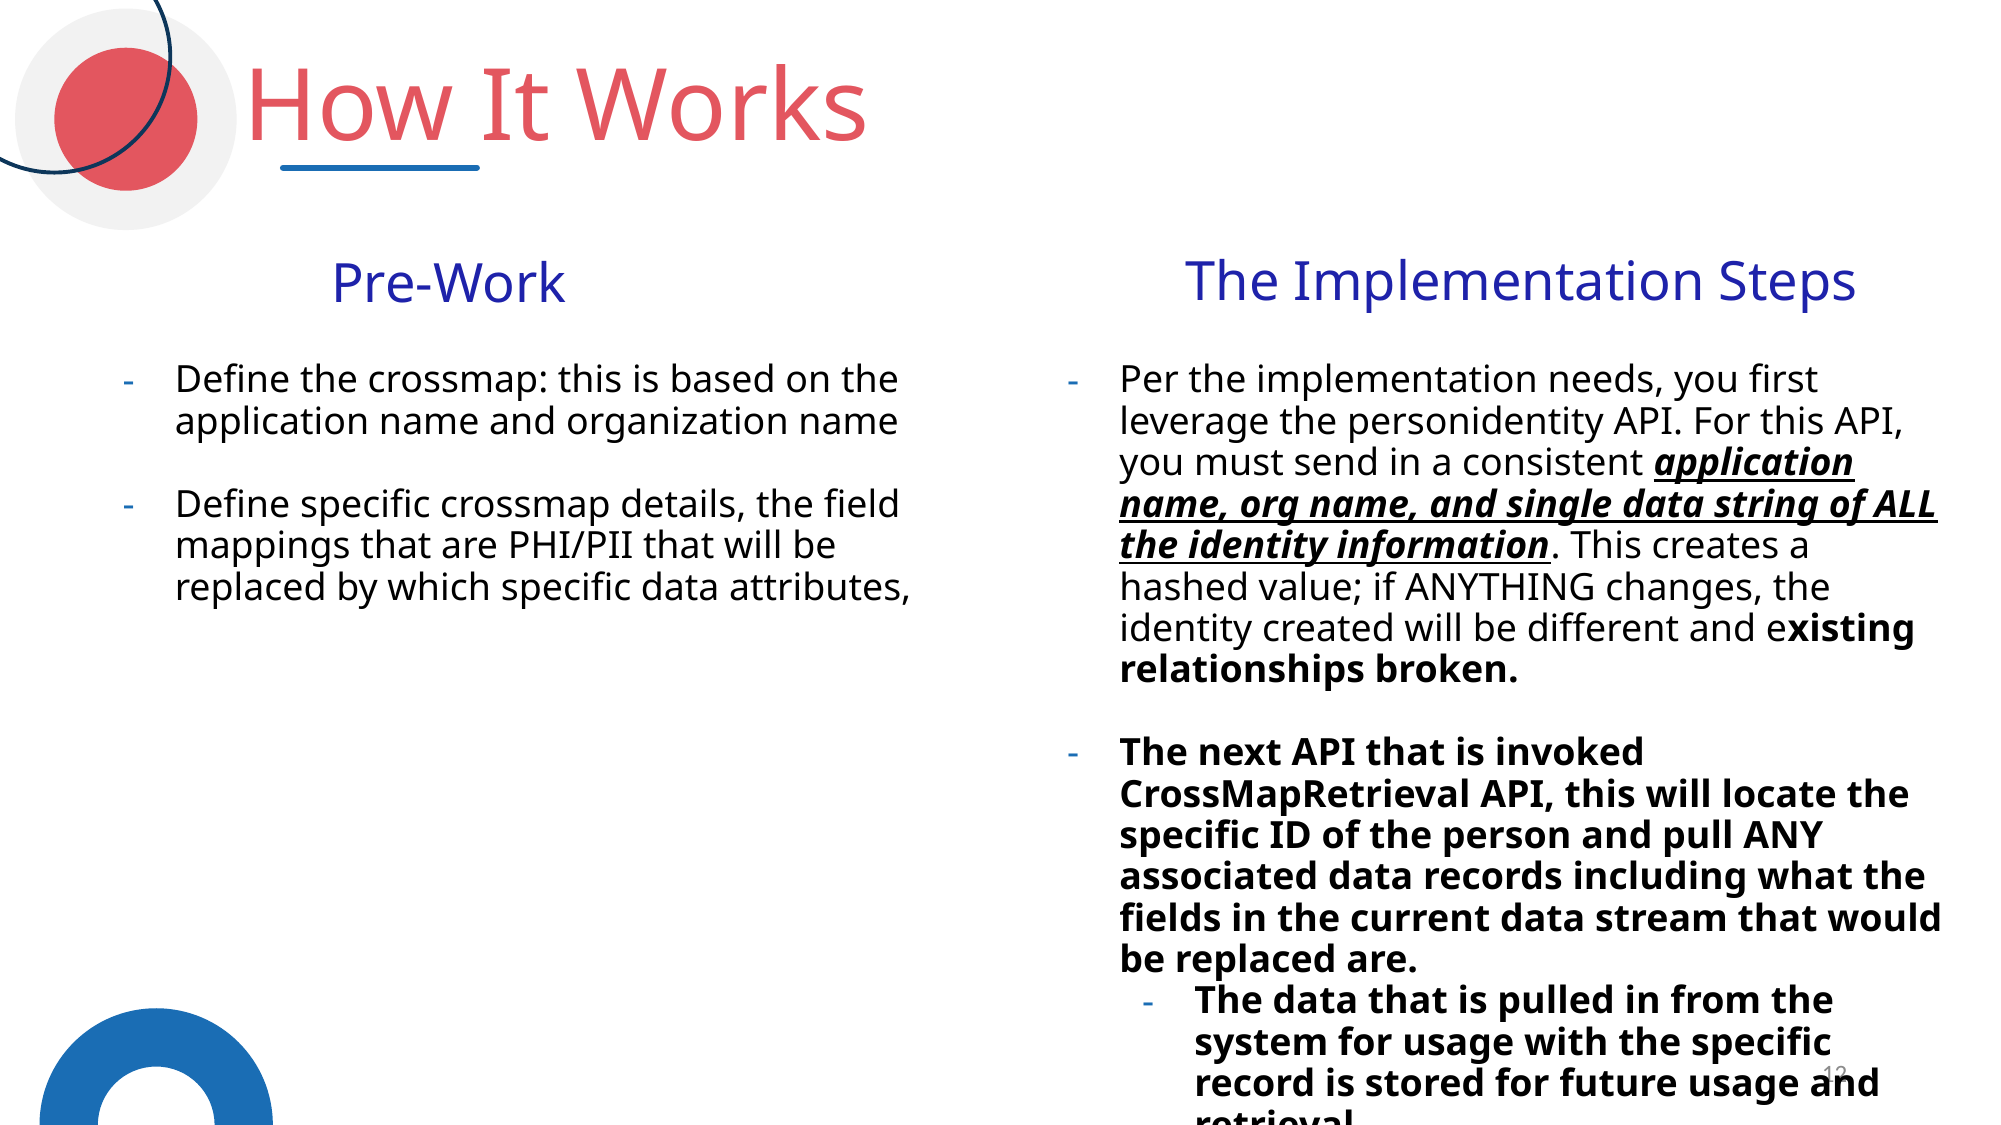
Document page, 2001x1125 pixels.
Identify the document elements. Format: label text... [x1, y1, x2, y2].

text_box Per the implementation needs, you first leverage the personidentity API. For this API, you must send in a consistent application name, org name, and single data string of ALL the identity information. This creates a hashed value; if ANYTHING changes, the identity created will be different and existing relationships broken. The next API that is invoked CrossMapRetrieval API, this will locate the specific ID of the person and pull ANY associated data records including what the fields in the current data stream that would be replaced are. The data that is pulled in from the system for usage with the specific record is stored for future usage and retrieval [1029, 299, 1961, 1125]
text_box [0, 0, 237, 231]
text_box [248, 33, 865, 170]
text_box Define the crossmap: this is based on the application name and organization name Define specific crossmap details, the field mappings that are PHI/PII that will be replaced by which specific data attributes, [84, 299, 960, 748]
slide_number 12 [1412, 1042, 1863, 1103]
text_box Pre-Work [226, 248, 672, 302]
text_box [38, 1007, 274, 1125]
text_box The Implementation Steps [1181, 246, 1863, 300]
